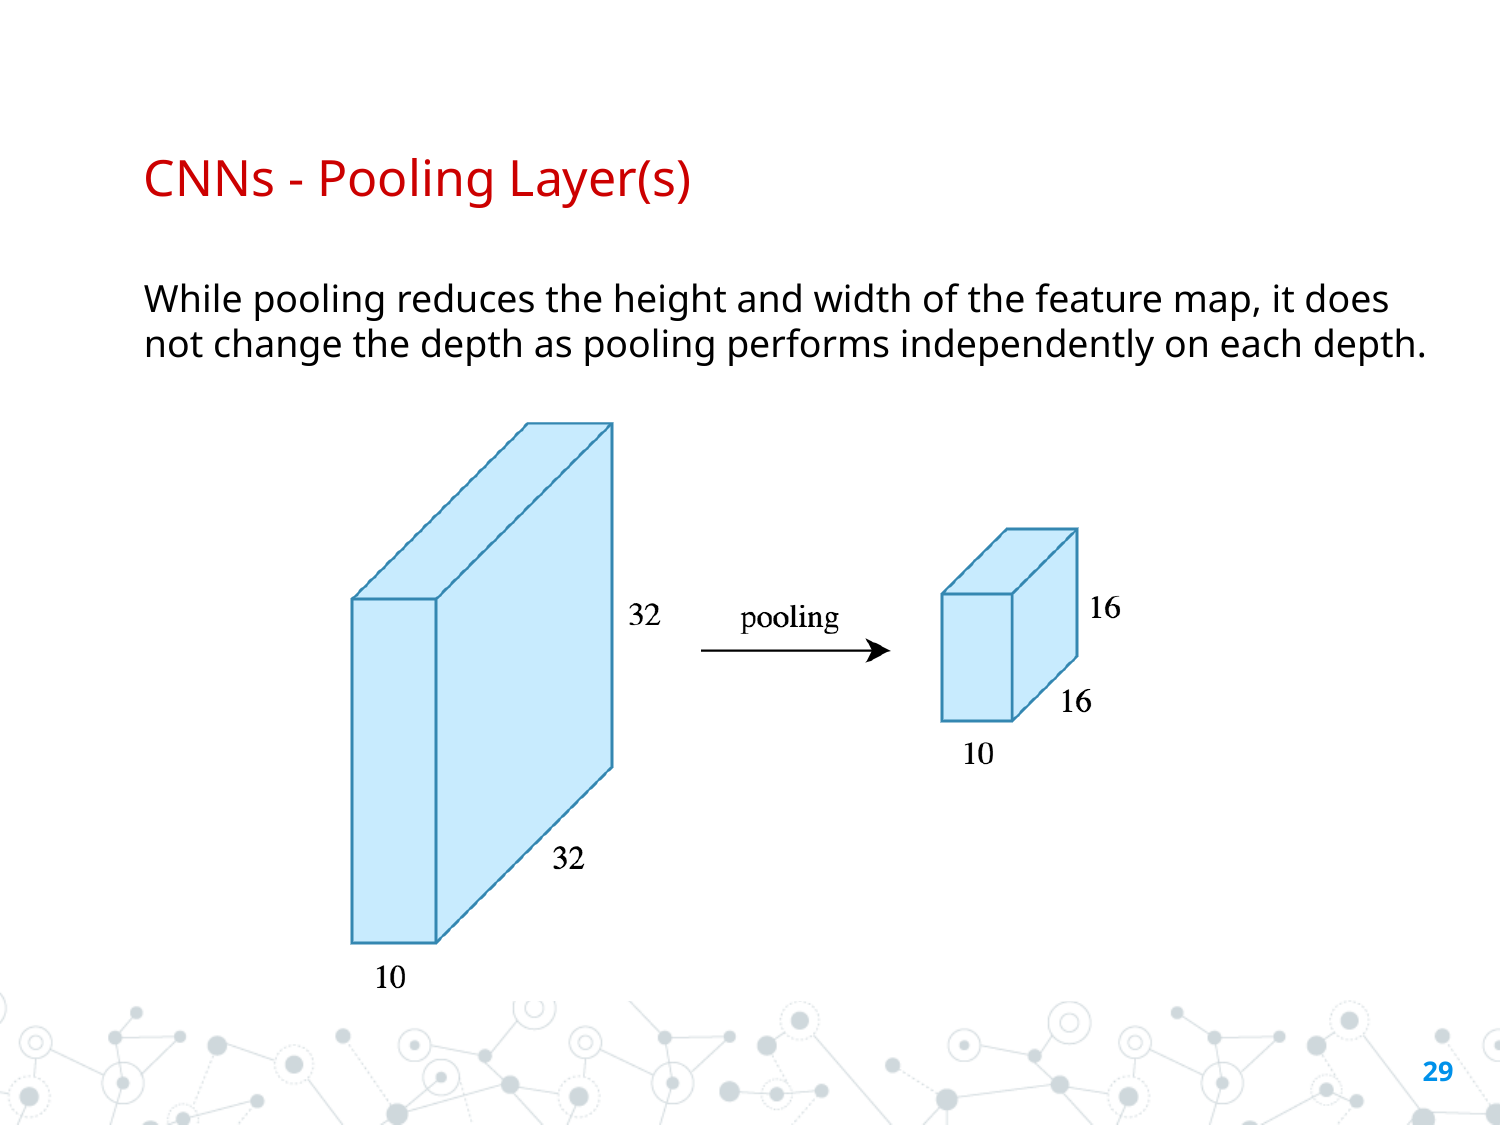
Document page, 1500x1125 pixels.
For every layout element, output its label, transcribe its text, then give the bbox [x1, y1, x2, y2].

text_box While pooling reduces the height and width of the feature map, it does not change the depth as pooling performs independently on each depth. [128, 259, 1451, 414]
slide_number ‹#› [1378, 1038, 1469, 1125]
title CNNs - Pooling Layer(s) [128, 67, 1372, 222]
picture [0, 0, 1500, 1125]
